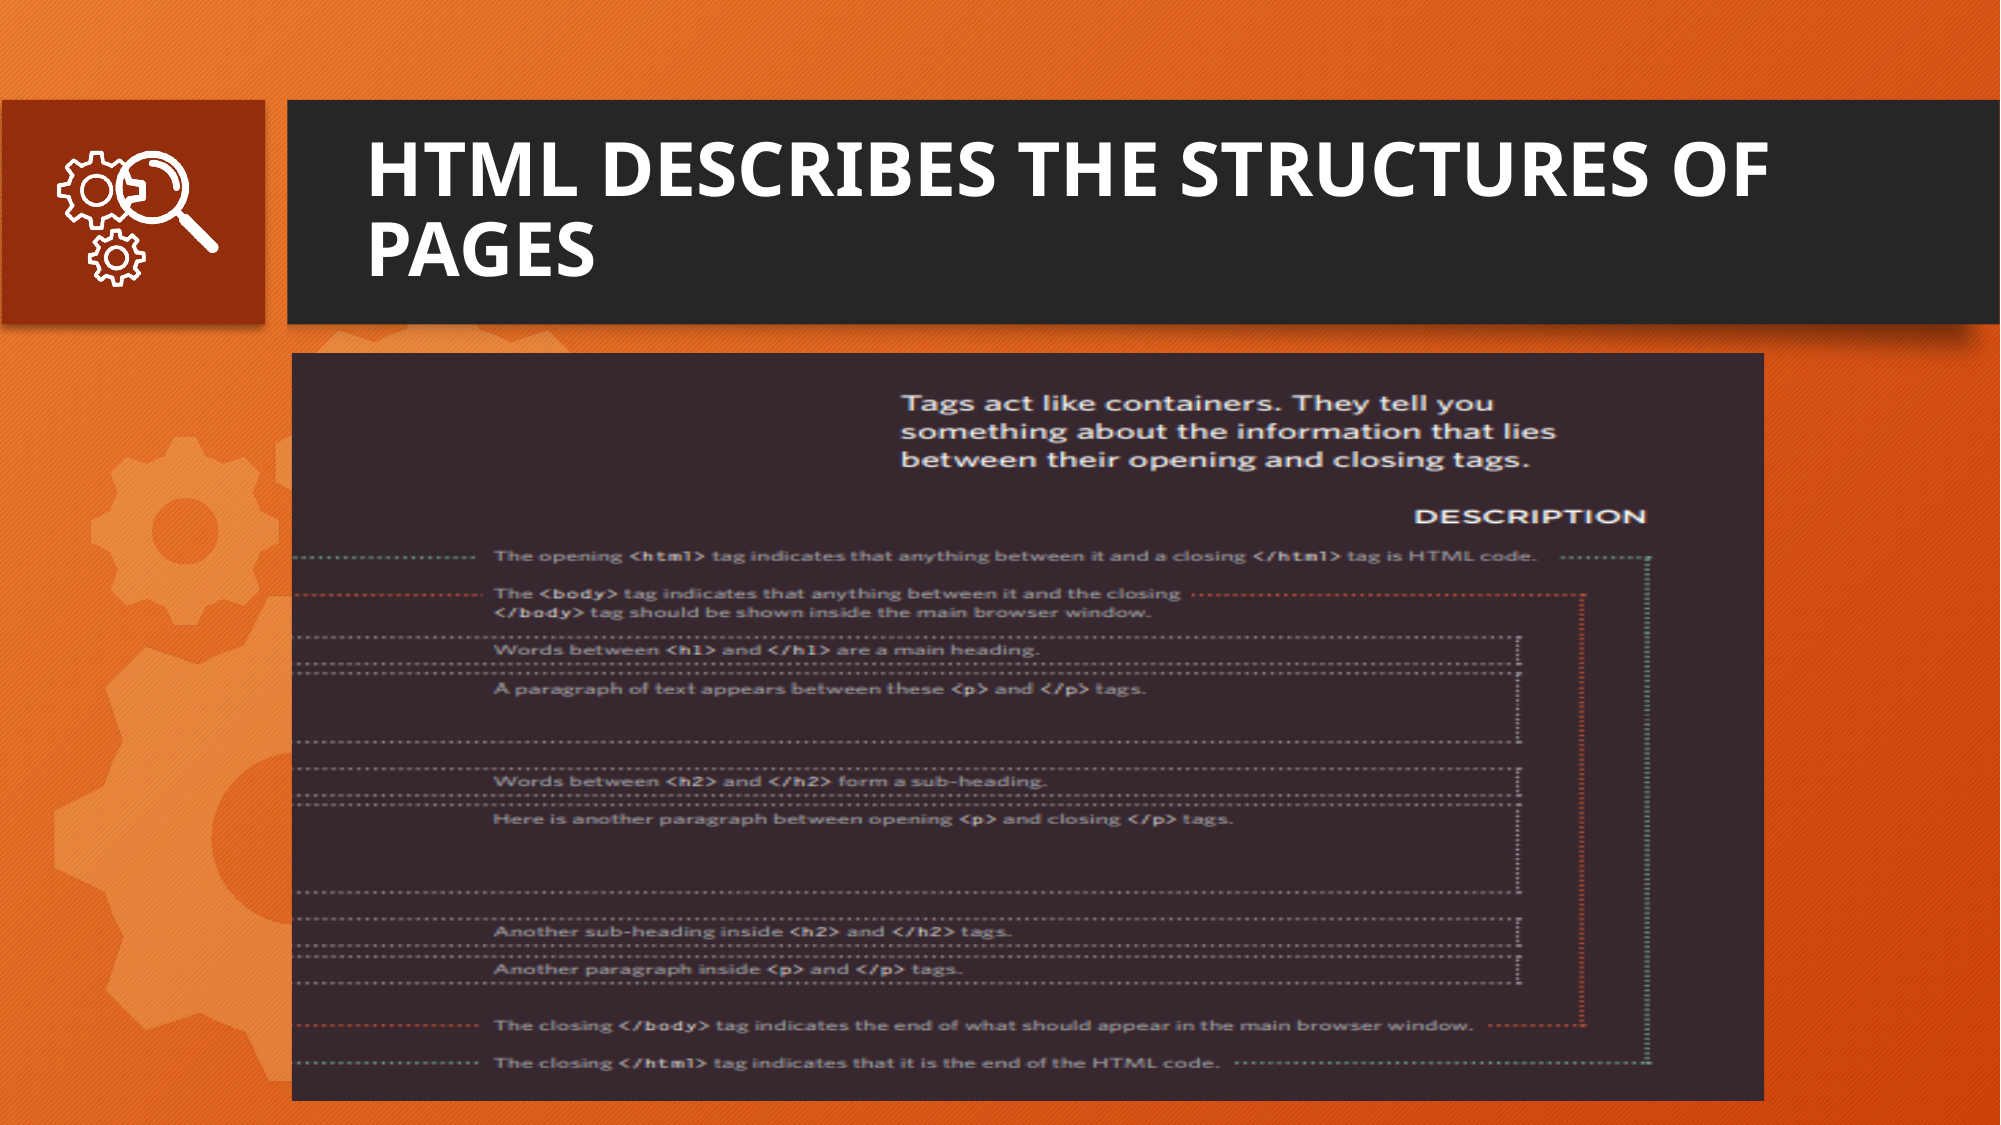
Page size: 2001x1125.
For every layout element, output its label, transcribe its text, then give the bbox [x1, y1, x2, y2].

title HTML DESCRIBES THE STRUCTURES OF PAGES [350, 123, 1965, 301]
picture [11, 100, 2000, 1109]
